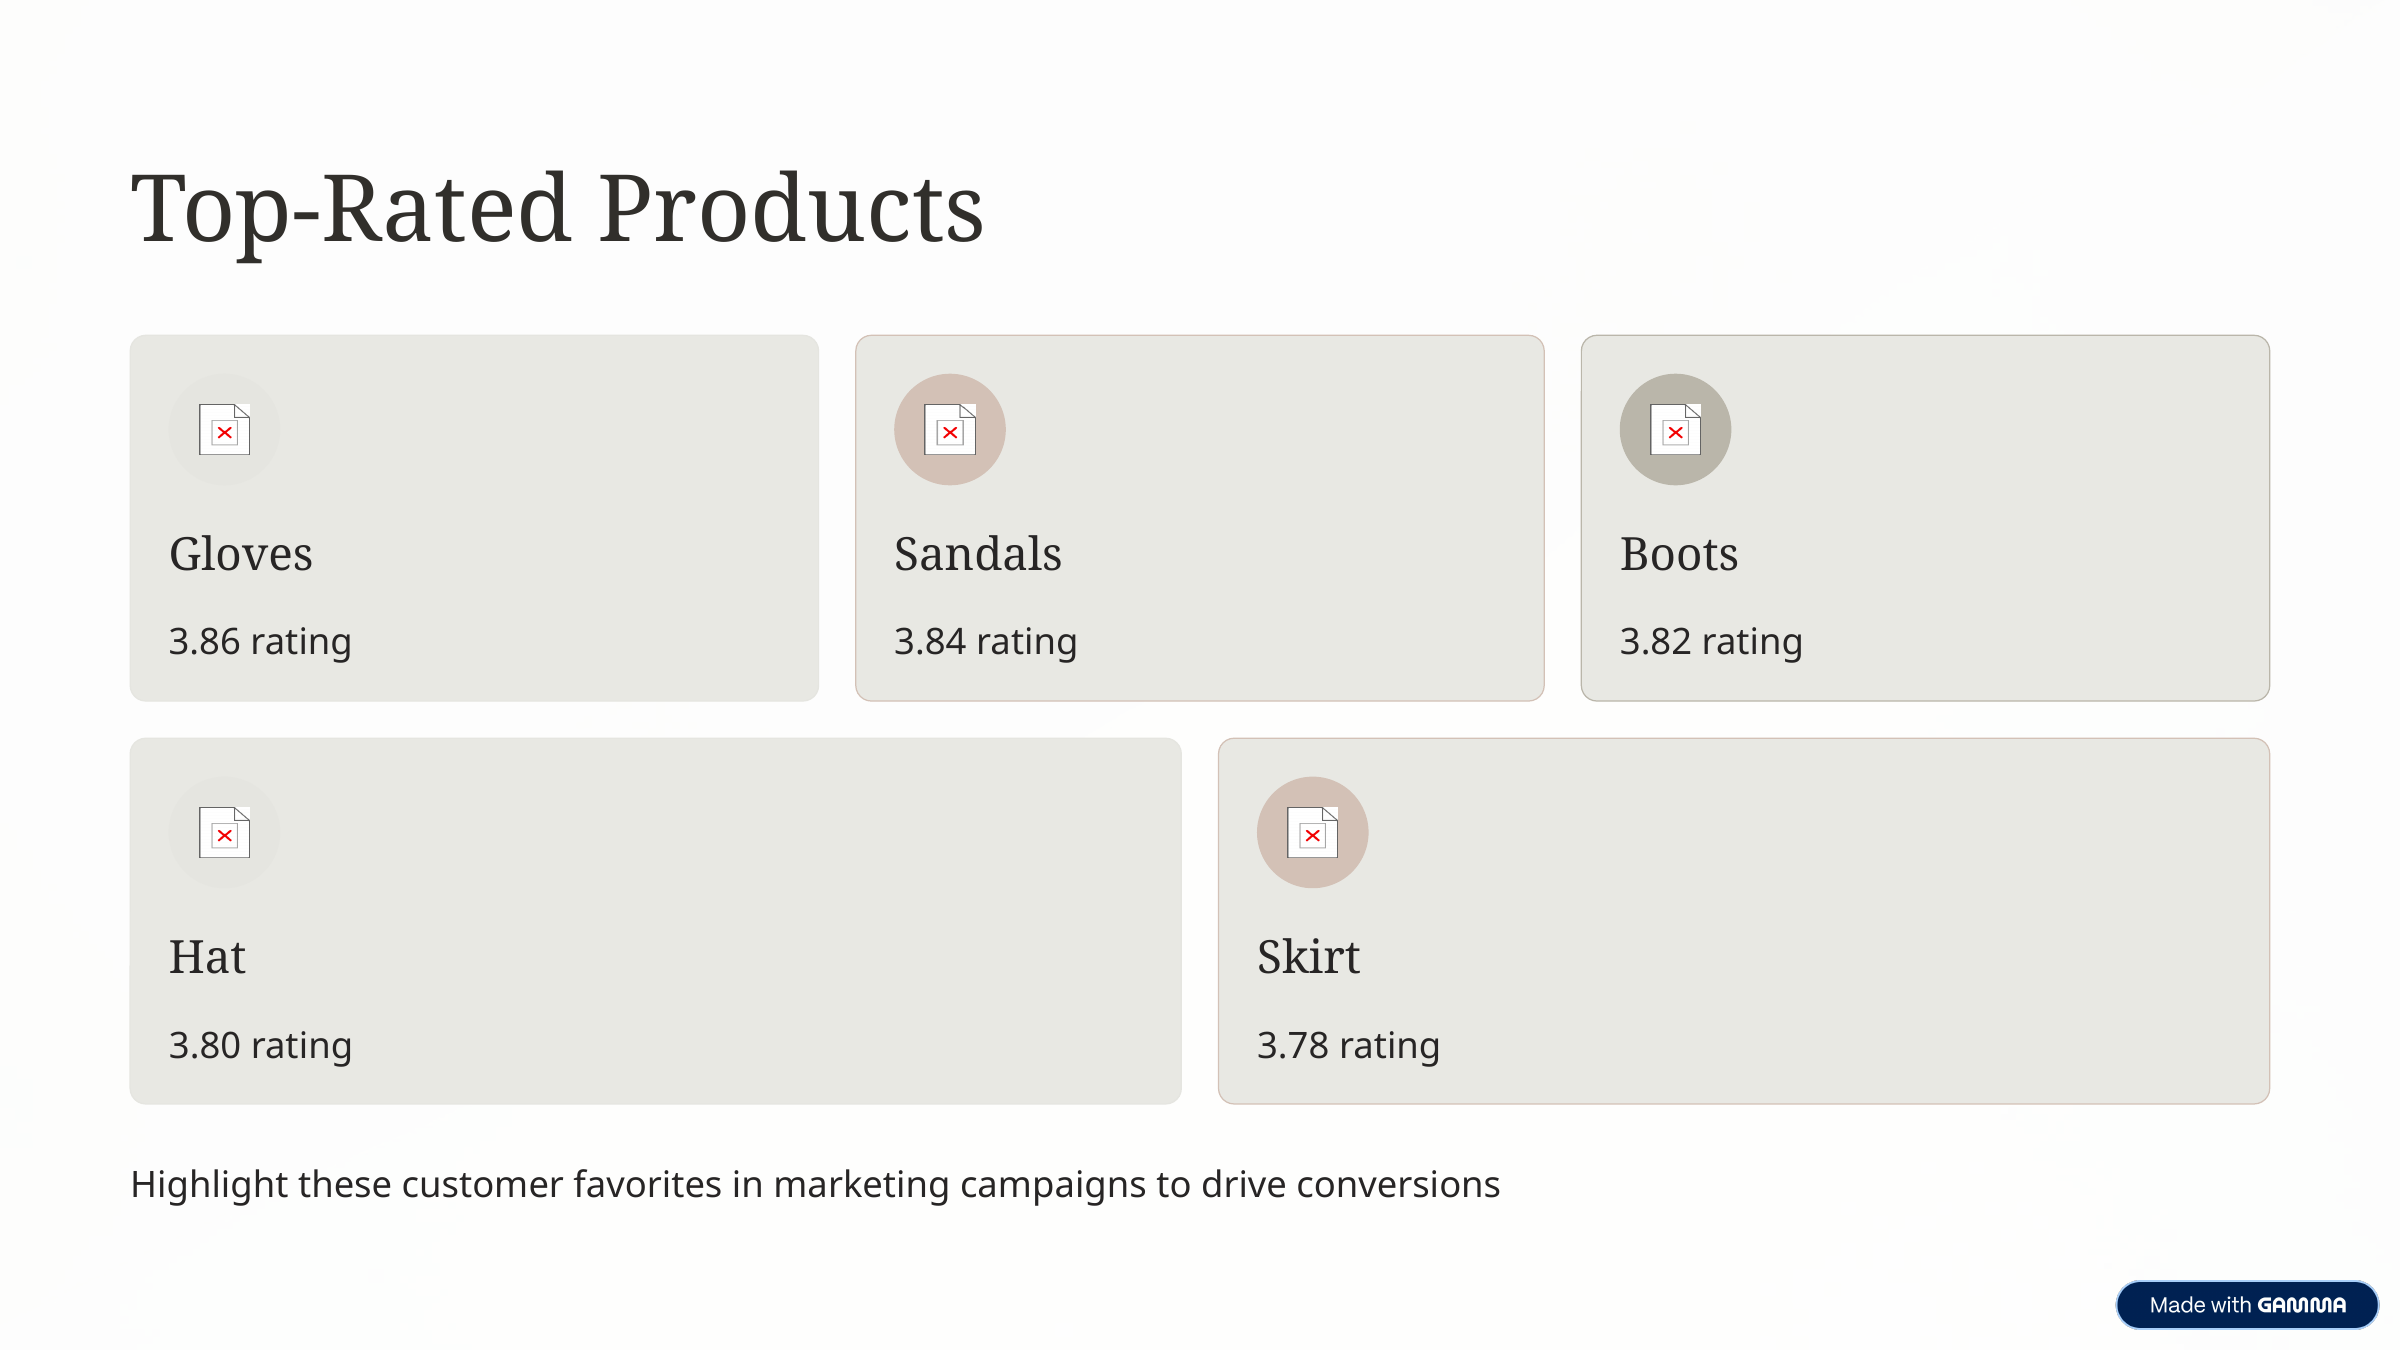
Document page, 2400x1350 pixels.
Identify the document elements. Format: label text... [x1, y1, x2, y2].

text_box [130, 335, 819, 702]
text_box [894, 373, 1006, 486]
picture [199, 404, 250, 455]
picture [924, 404, 976, 455]
text_box 3.82 rating [1619, 603, 2232, 663]
text_box [1581, 335, 2270, 702]
text_box [1218, 738, 2270, 1104]
text_box Sandals [894, 522, 1360, 581]
text_box 3.84 rating [894, 603, 1506, 663]
text_box [1619, 373, 1732, 486]
text_box [130, 738, 1182, 1104]
text_box 3.78 rating [1257, 1005, 2232, 1066]
text_box [168, 776, 281, 889]
picture [1650, 404, 1701, 455]
text_box Top-Rated Products [130, 144, 1061, 261]
text_box 3.80 rating [168, 1005, 1143, 1066]
text_box Highlight these customer favorites in marketing campaigns to drive conversions [130, 1145, 2270, 1206]
text_box [168, 373, 281, 486]
text_box [855, 335, 1545, 702]
text_box Gloves [168, 522, 634, 581]
text_box [1256, 776, 1369, 889]
text_box 3.86 rating [168, 603, 781, 663]
text_box Boots [1619, 522, 2085, 581]
text_box Hat [168, 925, 634, 984]
text_box Skirt [1256, 925, 1723, 984]
picture [199, 807, 250, 858]
picture [1287, 807, 1338, 858]
picture [2106, 1271, 2389, 1339]
